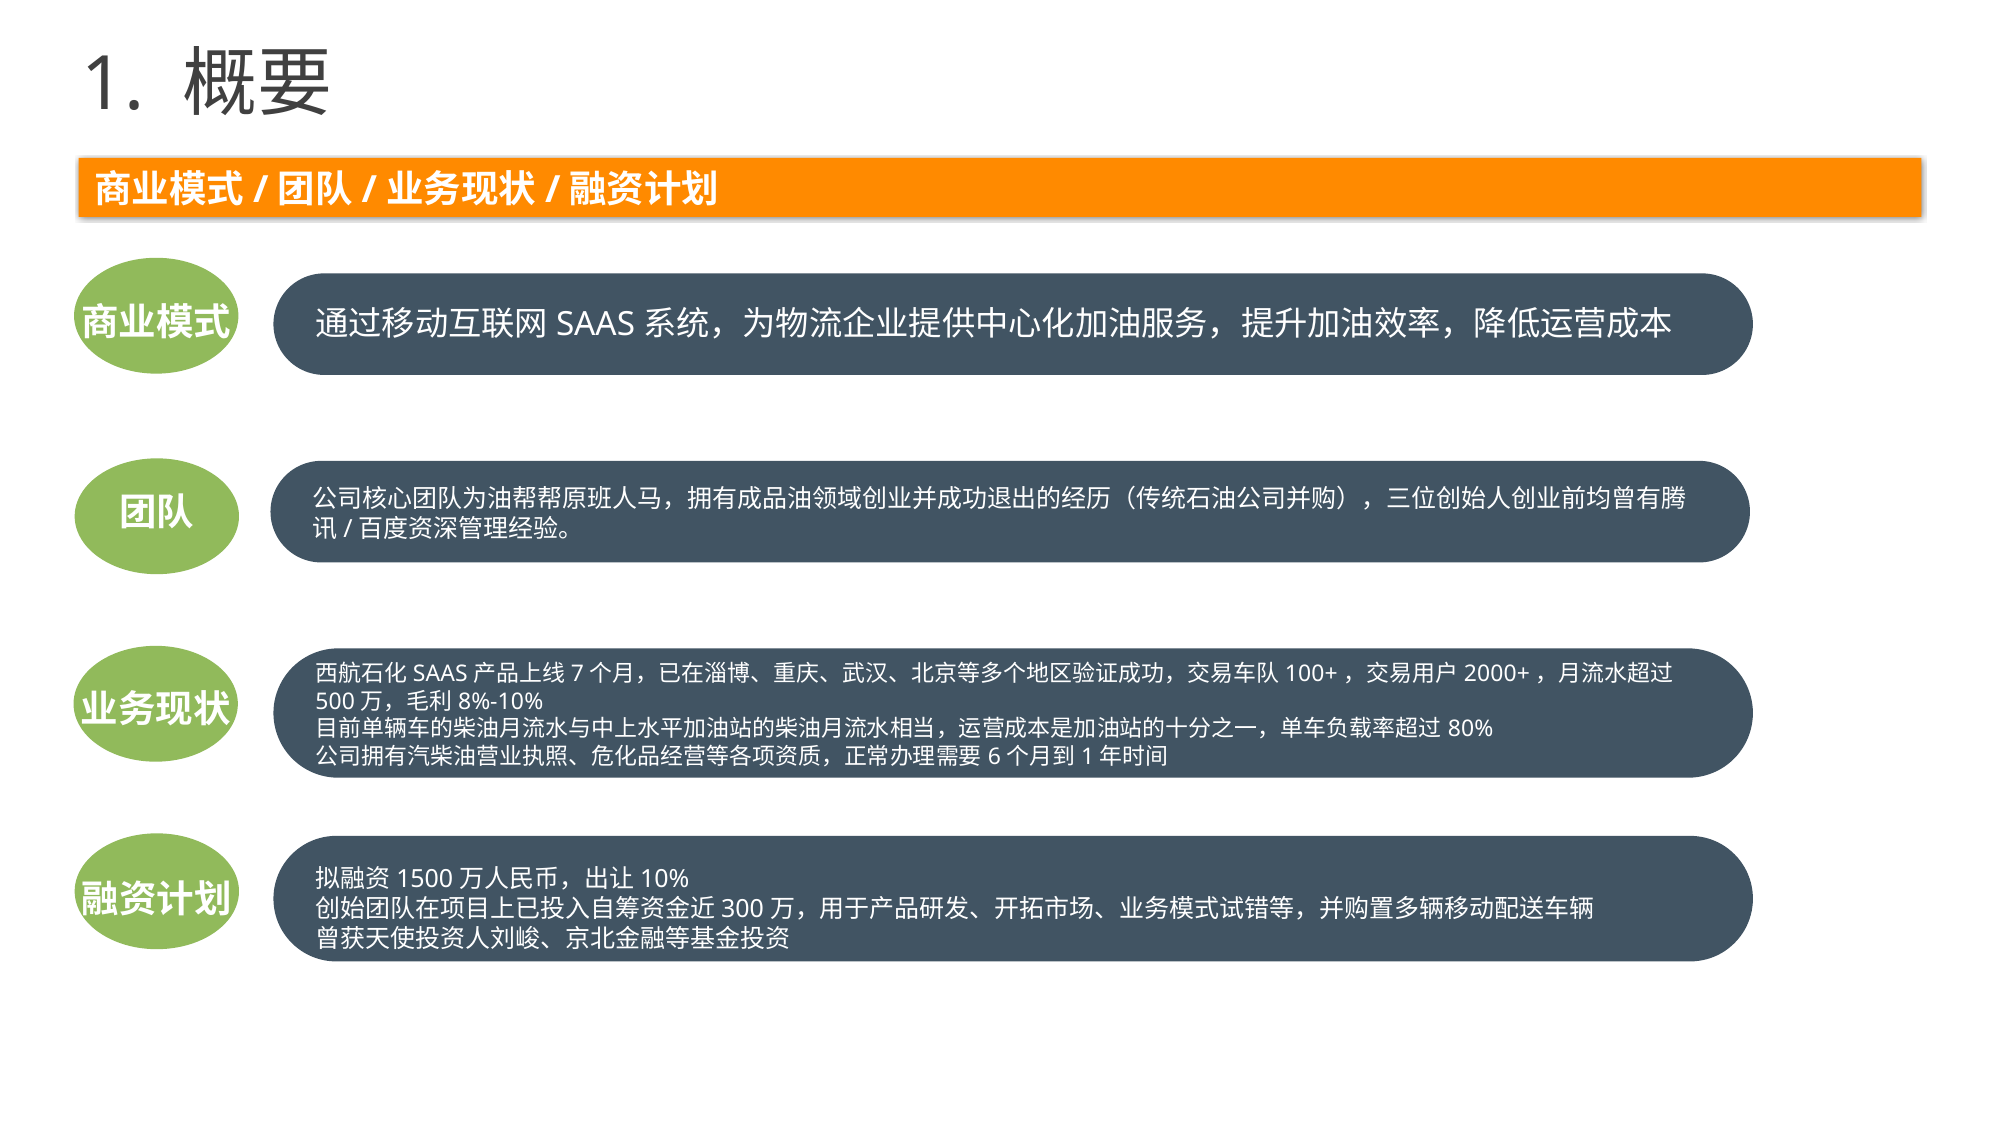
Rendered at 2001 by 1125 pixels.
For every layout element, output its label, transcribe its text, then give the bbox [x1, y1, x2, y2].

text_box [81, 541, 233, 576]
text_box 西航石化SAAS产品上线7个月，已在淄博、重庆、武汉、北京等多个地区验证成功，交易车队100+，交易用户2000+，月流水超过500万，毛利8%-10% 目前单辆车的柴油月流水与中上水平加油站的柴油月流水相当，运营成本是加油站的十分之一，单车负载率超过80% 公司拥有汽柴油营业执照、危化品经营等各项资质，正常办理需要6个月到1年时间 [300, 651, 1730, 777]
text_box 融资计划 [40, 867, 274, 928]
text_box 拟融资1500万人民币，出让10% 创始团队在项目上已投入自筹资金近300万，用于产品研发、开拓市场、业务模式试错等，并购置多辆移动配送车辆 曾获天使投资人刘峻、京北金融等基金投资 [300, 855, 1730, 961]
text_box [87, 738, 224, 763]
text_box [78, 157, 1922, 218]
text_box [89, 351, 223, 375]
text_box 商业模式/团队/业务现状/融资计划 [94, 164, 1849, 210]
text_box 1. 概要 [81, 51, 1922, 124]
text_box [272, 659, 300, 767]
text_box [272, 834, 1754, 952]
text_box 业务现状 [39, 677, 273, 738]
text_box [316, 647, 1710, 651]
text_box [81, 256, 232, 290]
text_box [91, 457, 223, 480]
text_box 团队 [40, 480, 274, 541]
text_box [273, 272, 1754, 376]
text_box [1730, 662, 1754, 764]
text_box 商业模式 [39, 290, 273, 351]
text_box [269, 459, 1752, 564]
text_box 公司核心团队为油帮帮原班人马，拥有成品油领域创业并成功退出的经历（传统石油公司并购），三位创始人创业前均曾有腾讯/百度资深管理经验。 [297, 474, 1727, 550]
text_box [81, 832, 233, 867]
text_box 通过移动互联网SAAS系统，为物流企业提供中心化加油服务，提升加油效率，降低运营成本 [300, 294, 1730, 350]
text_box [91, 928, 222, 951]
text_box [81, 644, 230, 677]
